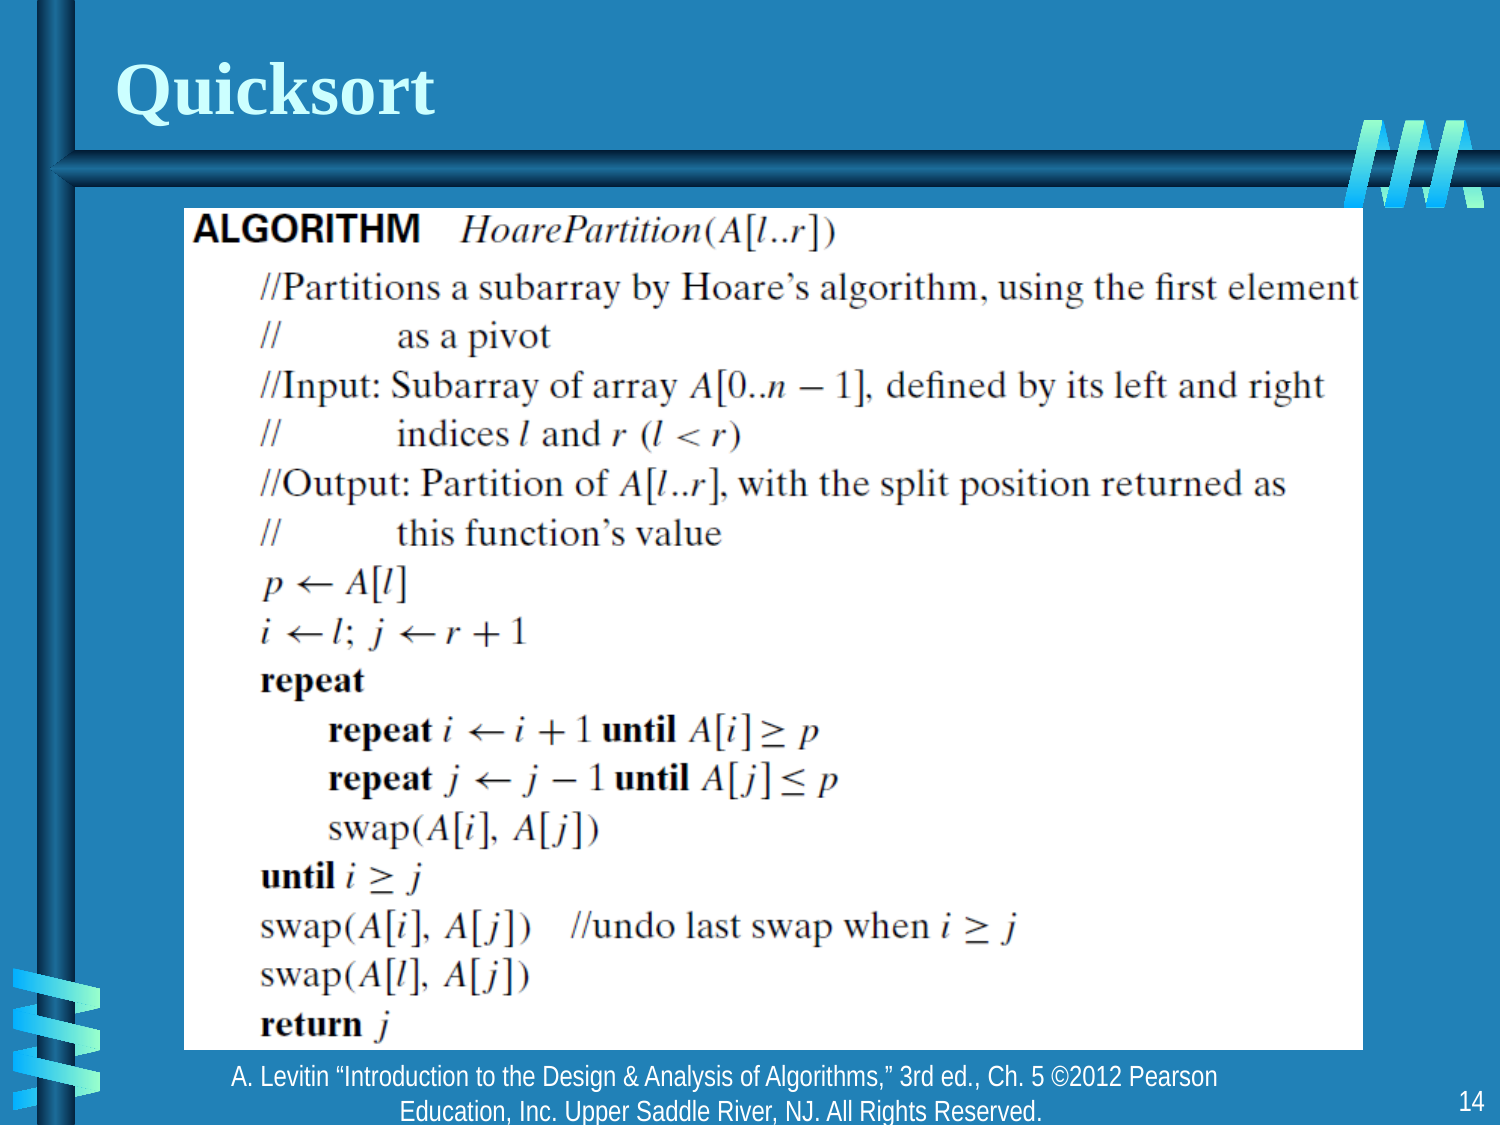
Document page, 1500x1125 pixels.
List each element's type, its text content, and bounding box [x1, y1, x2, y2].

picture [184, 208, 1363, 1050]
title Quicksort [99, 24, 1345, 138]
footer A. Levitin “Introduction to the Design & Analysis of Algorithms,” 3rd ed., Ch. 5 ©2012 Pearson Education, Inc. Upper Saddle River, NJ. All Rights Reserved. [200, 1050, 1250, 1100]
slide_number 14 [1187, 1074, 1500, 1125]
